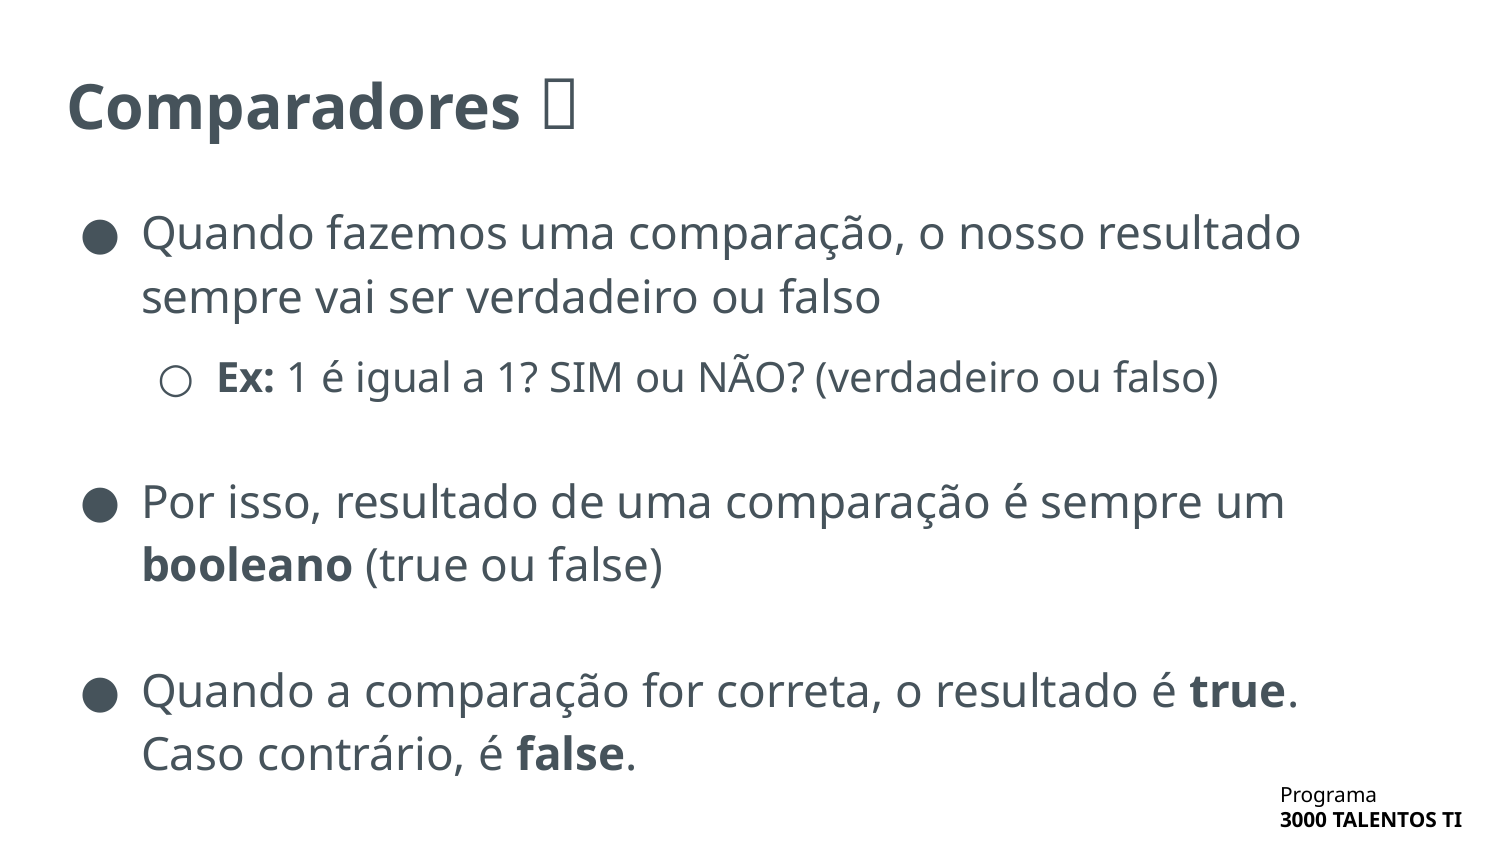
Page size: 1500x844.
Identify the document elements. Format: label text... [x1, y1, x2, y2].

subtitle Quando fazemos uma comparação, o nosso resultado sempre vai ser verdadeiro ou falso Ex: 1 é igual a 1? SIM ou NÃO? (verdadeiro ou falso) Por isso, resultado de uma comparação é sempre um booleano (true ou false) Quando a comparação for correta, o resultado é true. Caso contrário, é false. [51, 181, 1390, 778]
title Comparadores 🧤 [51, 20, 1336, 182]
